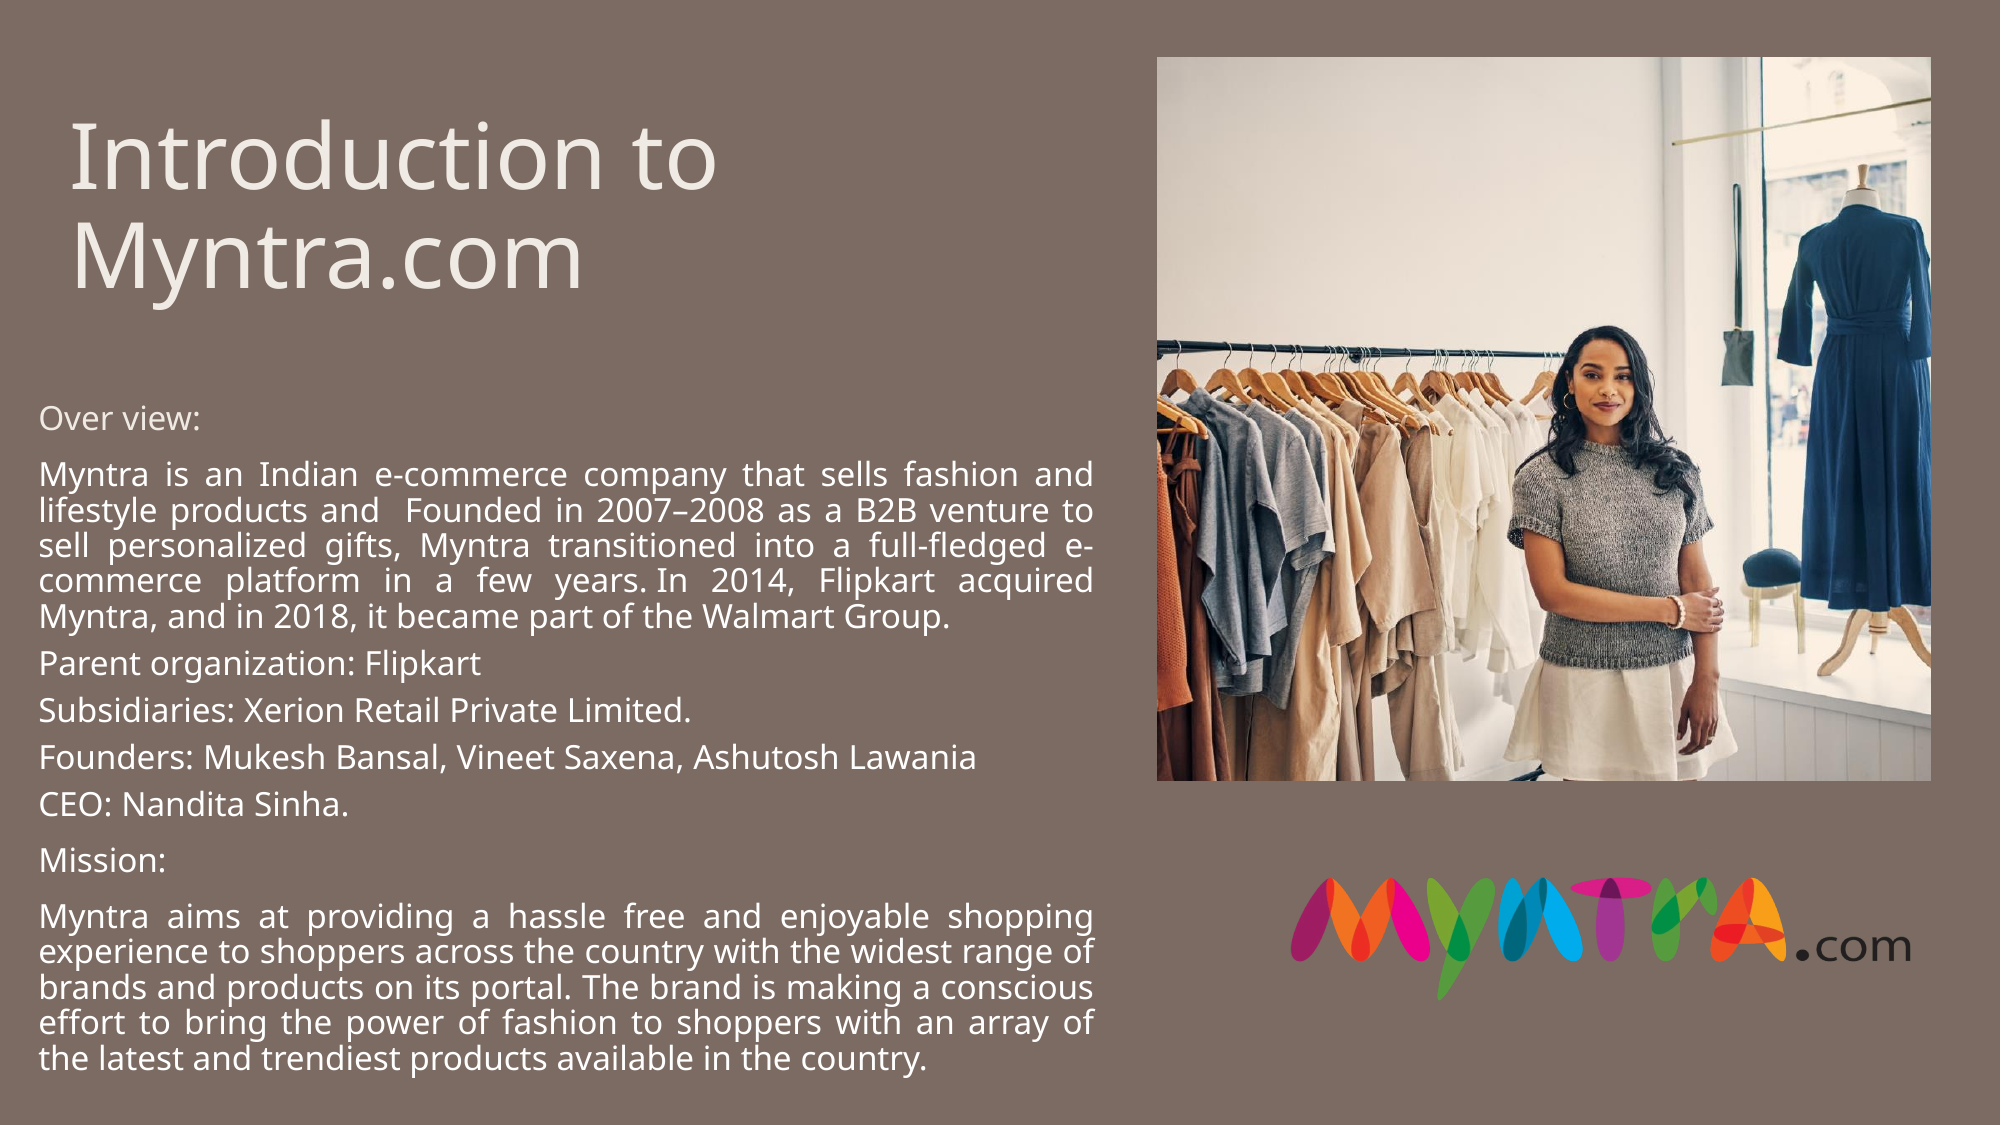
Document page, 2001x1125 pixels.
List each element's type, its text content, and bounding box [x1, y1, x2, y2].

list Over view: Myntra is an Indian e-commerce company that sells fashion and lifestyle products and Founded in 2007–2008 as a B2B venture to sell personalized gifts, Myntra transitioned into a full-fledged e-commerce platform in a few years. In 2014, Flipkart acquired Myntra, and in 2018, it became part of the Walmart Group. Parent organization: Flipkart Subsidiaries: Xerion Retail Private Limited. Founders: Mukesh Bansal, Vineet Saxena, Ashutosh Lawania CEO: Nandita Sinha. Mission: Myntra aims at providing a hassle free and enjoyable shopping experience to shoppers across the country with the widest range of brands and products on its portal. The brand is making a conscious effort to bring the power of fashion to shoppers with an array of the latest and trendiest products available in the country. [38, 394, 1112, 1068]
title Introduction to Myntra.com [69, 67, 843, 316]
picture [1157, 57, 1943, 1103]
